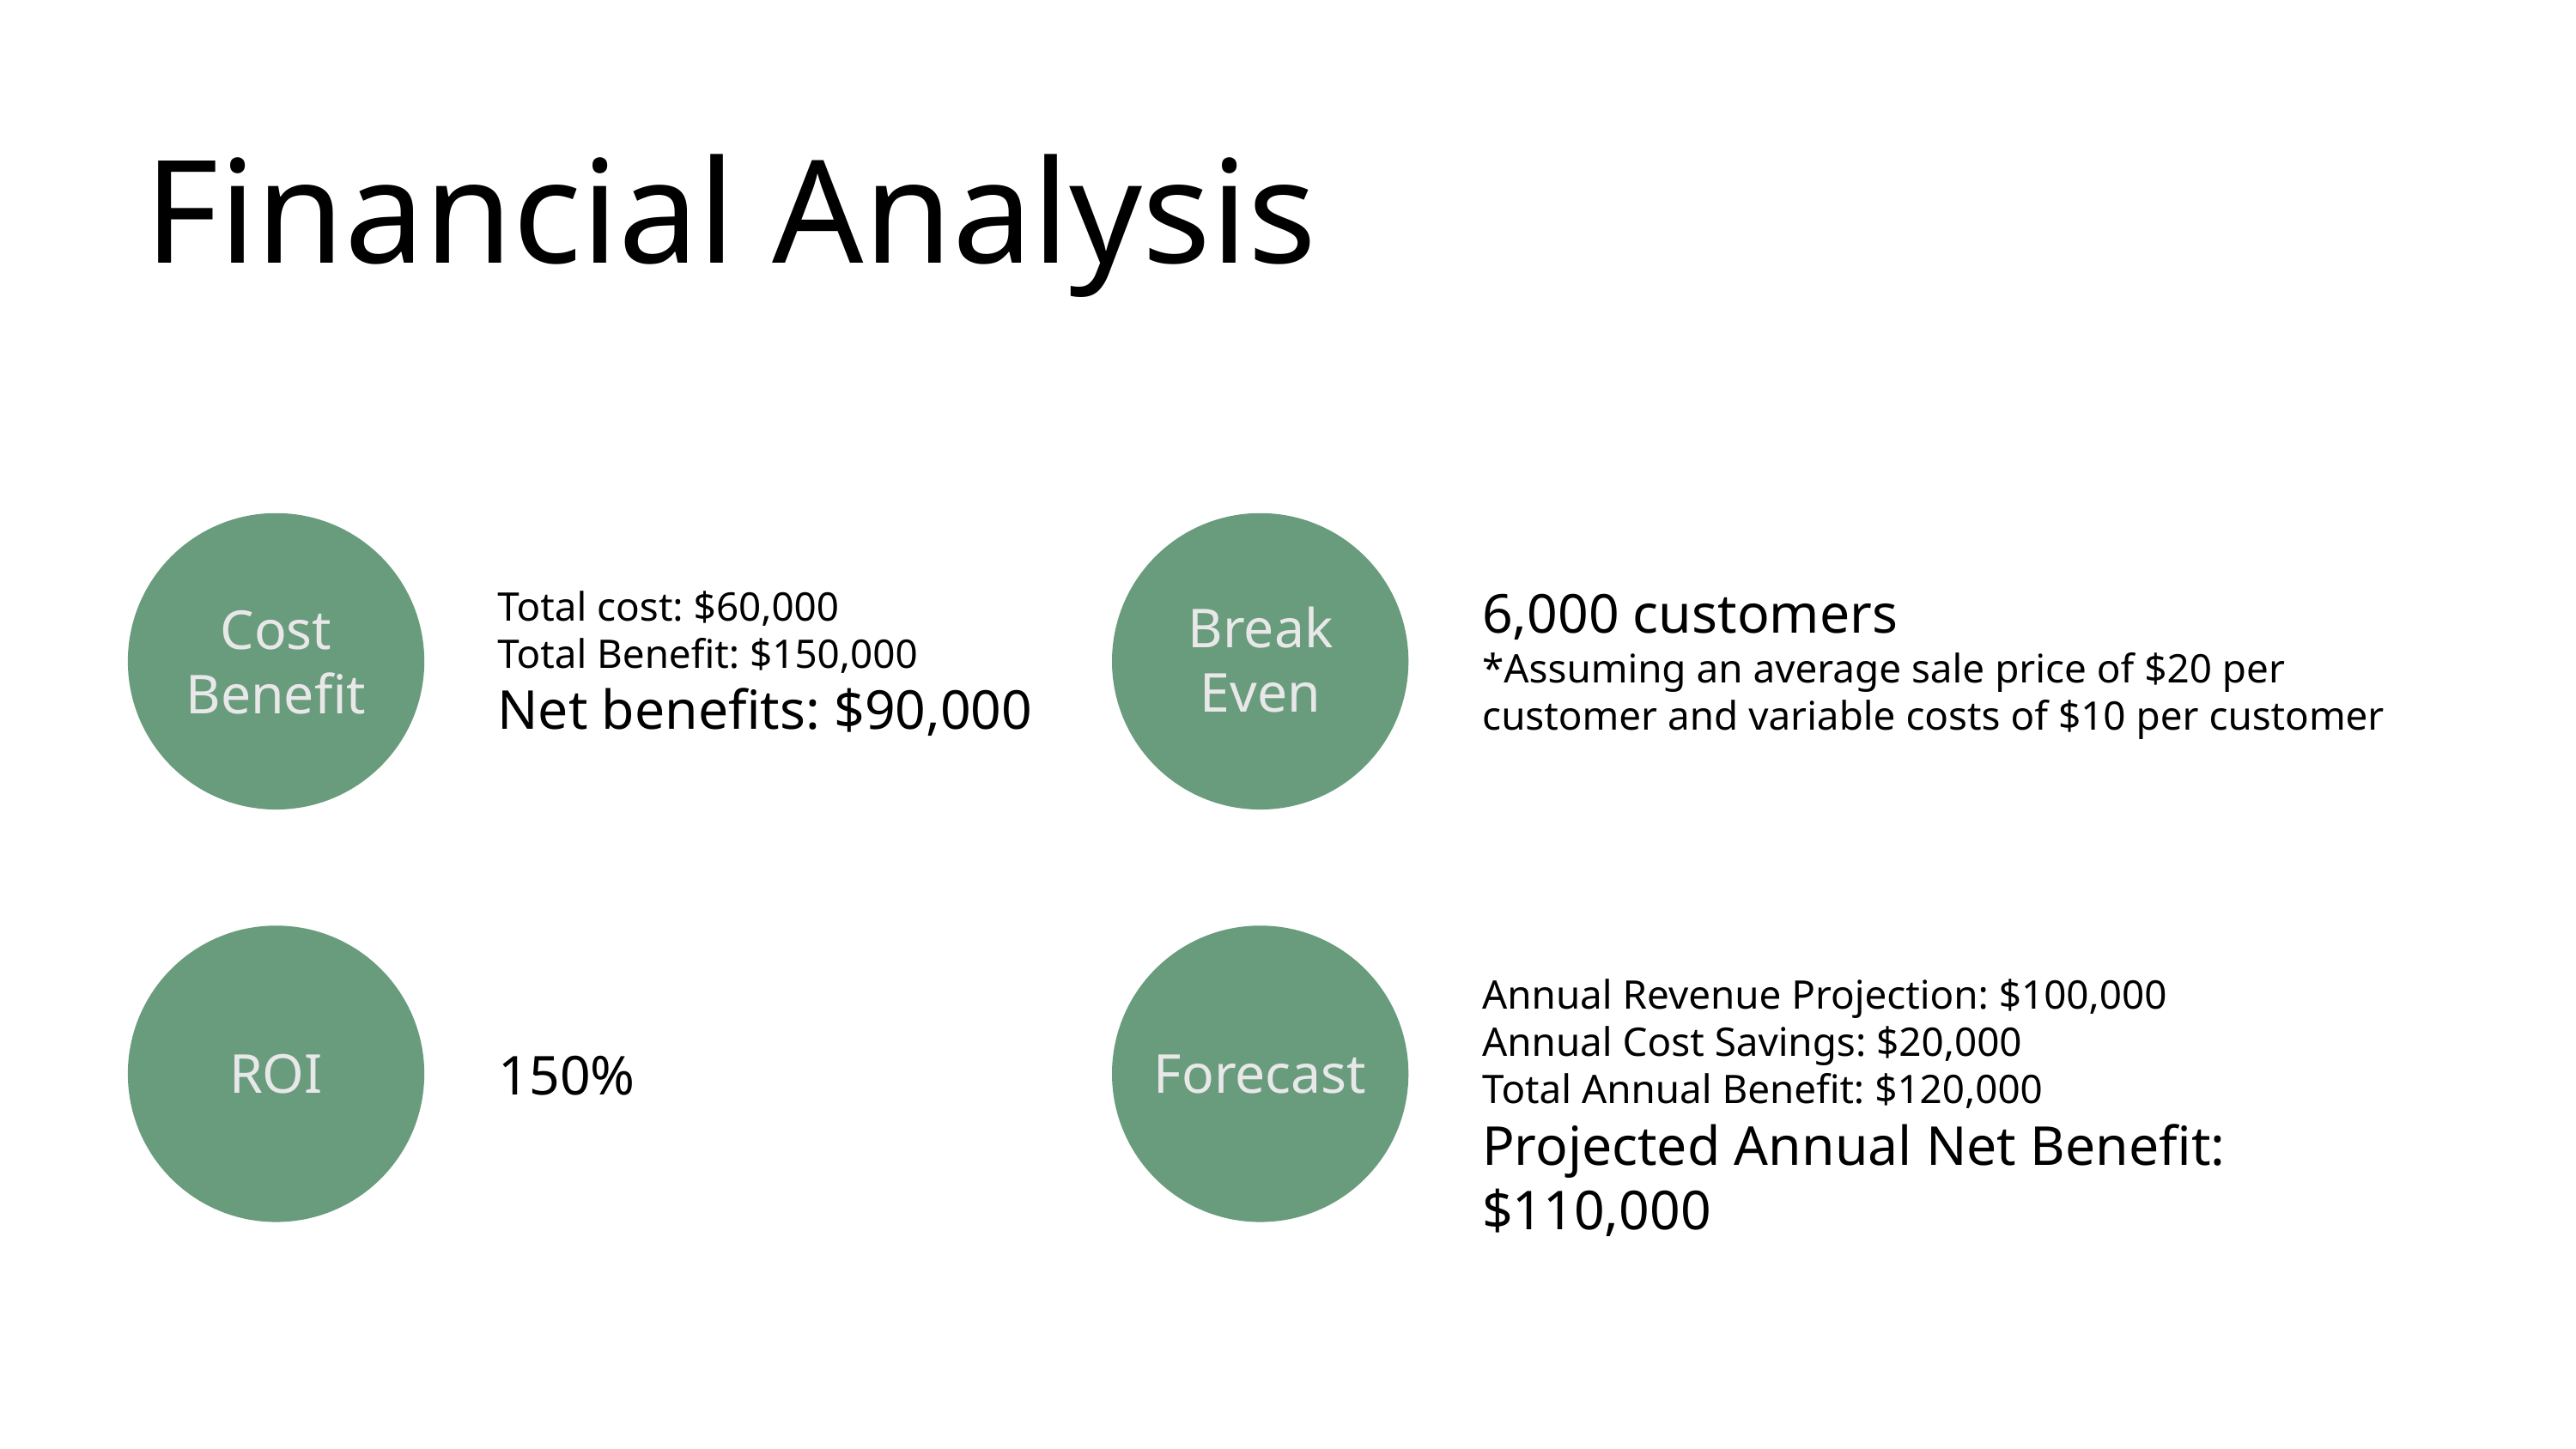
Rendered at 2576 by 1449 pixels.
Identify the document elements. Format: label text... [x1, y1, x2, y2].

text_box 150% [498, 1040, 830, 1106]
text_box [127, 512, 425, 810]
text_box 6,000 customers *Assuming an average sale price of $20 per customer and variable costs of $10 per customer [1482, 579, 2449, 739]
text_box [127, 925, 425, 1222]
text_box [1111, 925, 1409, 1222]
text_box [1111, 512, 1409, 810]
text_box Financial Analysis [144, 119, 2340, 292]
text_box Annual Revenue Projection: $100,000 Annual Cost Savings: $20,000 Total Annual Benefit: $120,000 Projected Annual Net Benefit: $110,000 [1482, 969, 2445, 1240]
text_box Total cost: $60,000 Total Benefit: $150,000 Net benefits: $90,000 [497, 581, 1107, 741]
